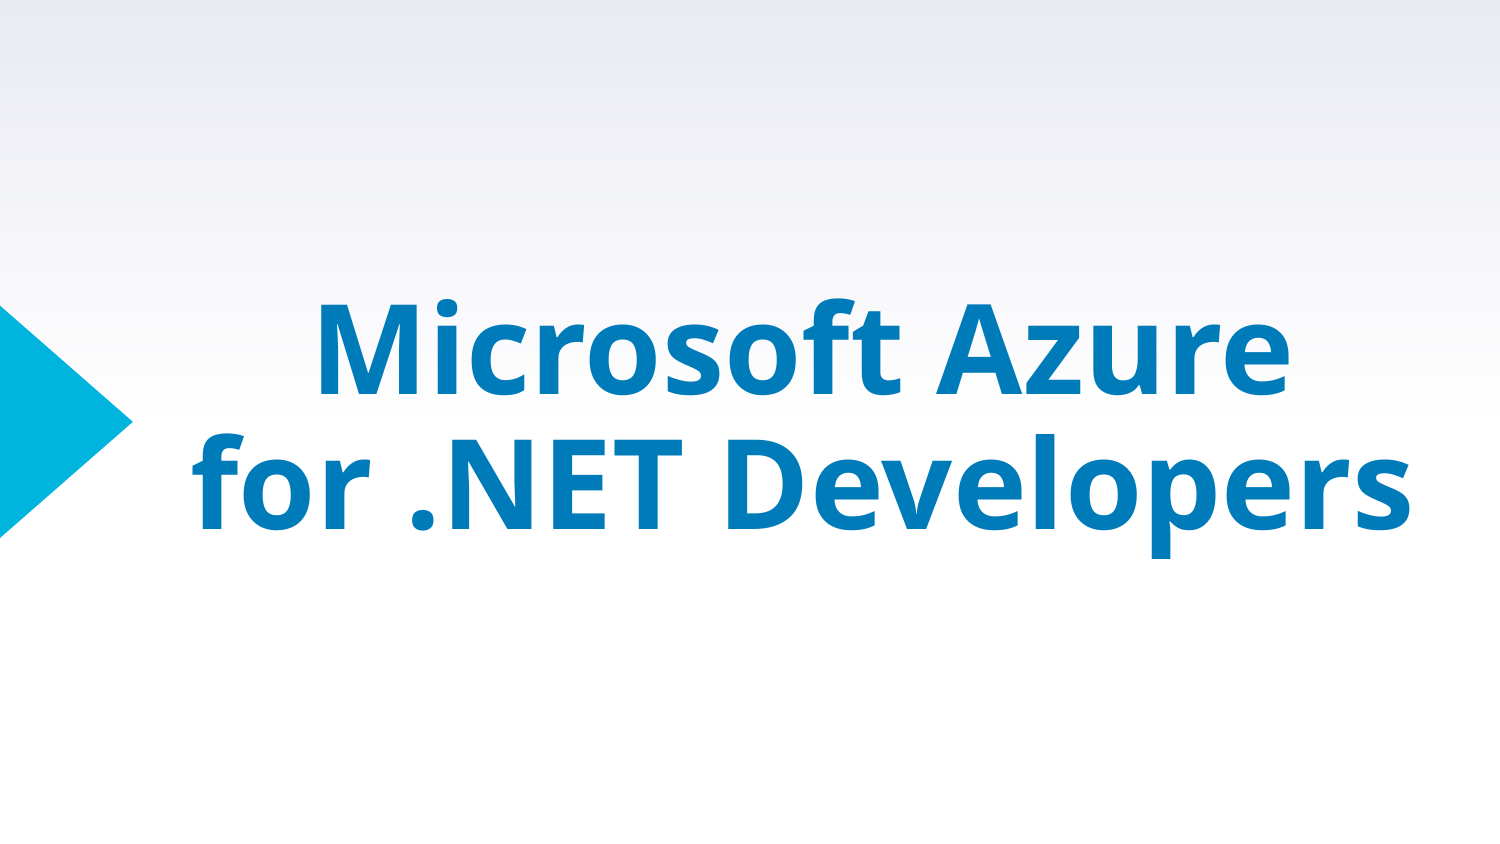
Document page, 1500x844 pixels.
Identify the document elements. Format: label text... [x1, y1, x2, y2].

title Microsoft Azure for .NET Developers [158, 305, 1448, 538]
